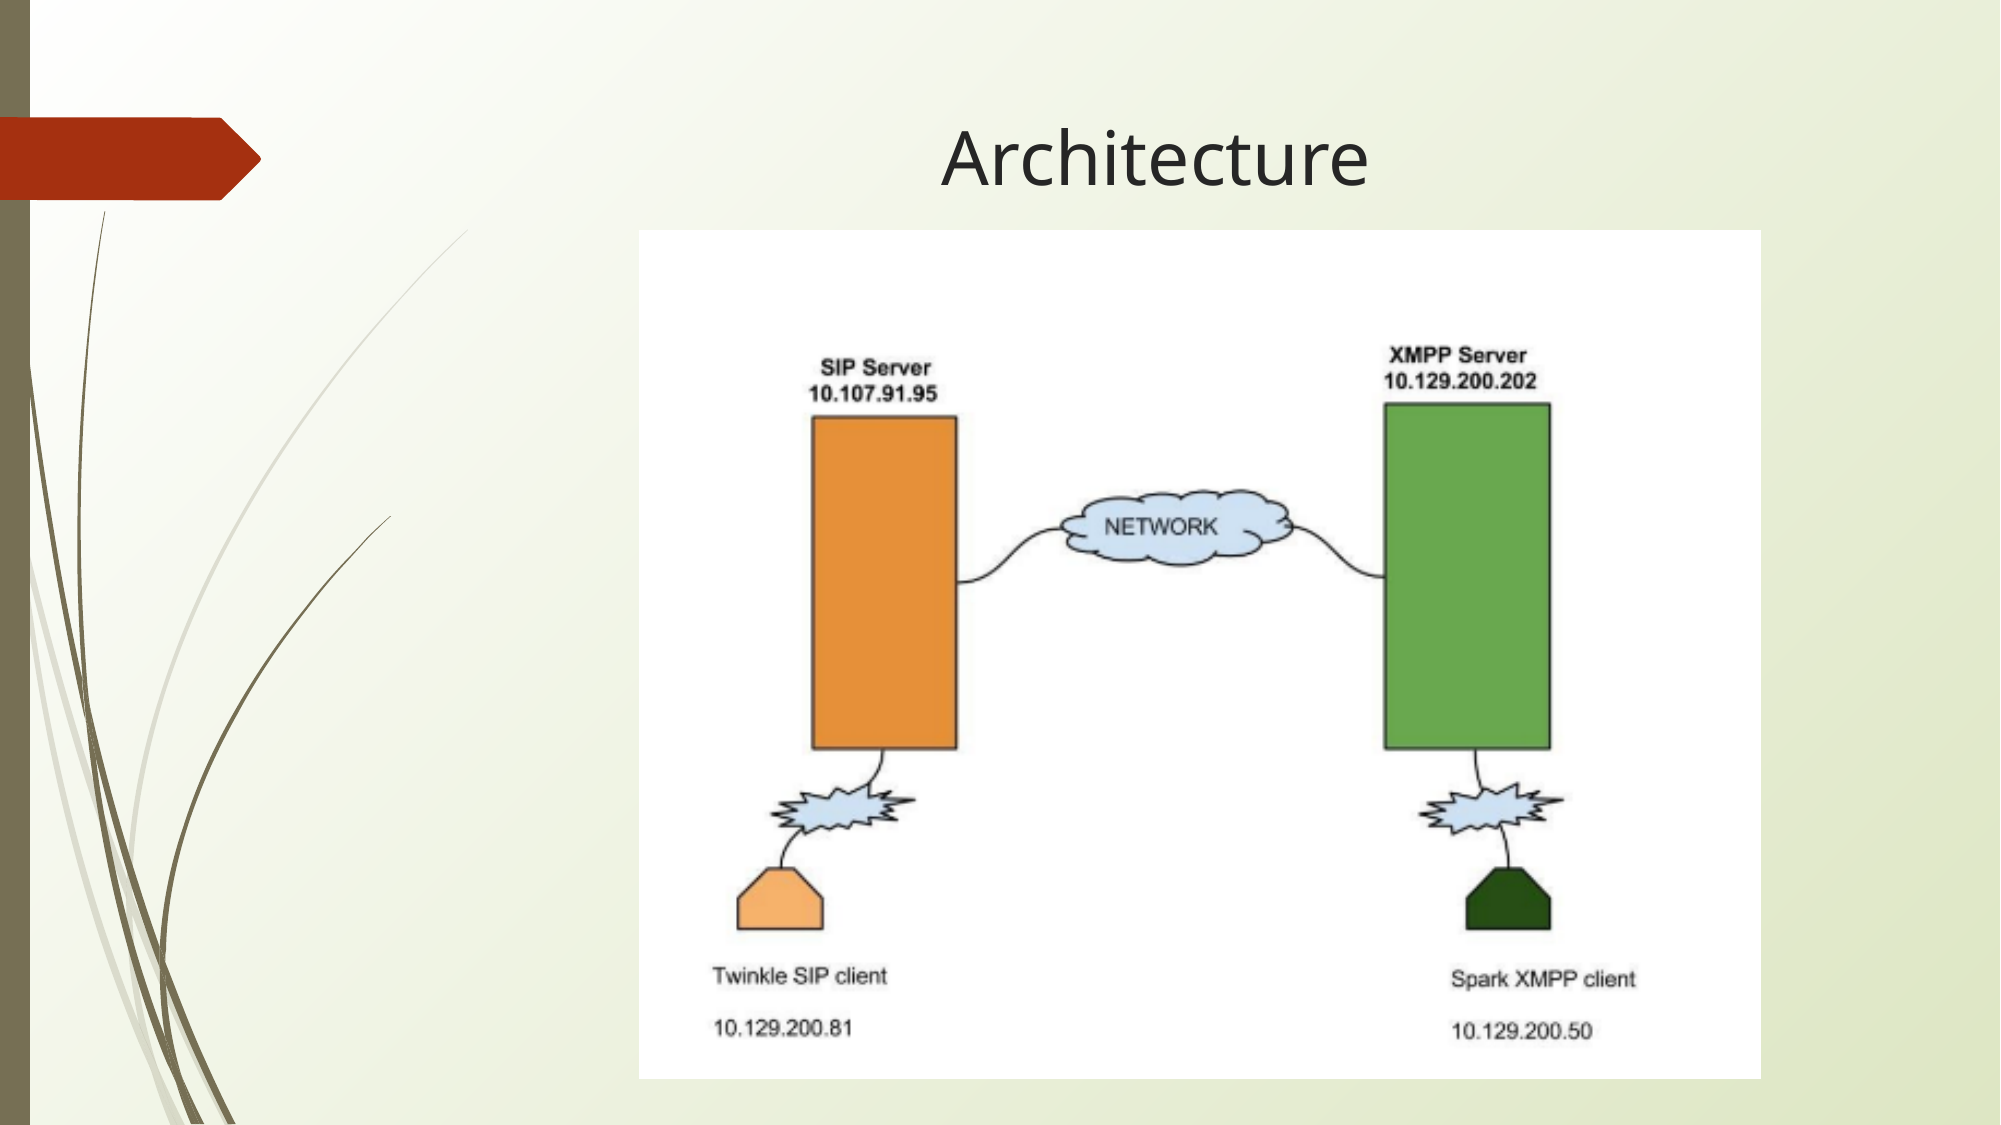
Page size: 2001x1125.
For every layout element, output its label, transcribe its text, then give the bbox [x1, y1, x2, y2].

title Architecture [425, 102, 1888, 313]
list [639, 230, 1761, 1079]
